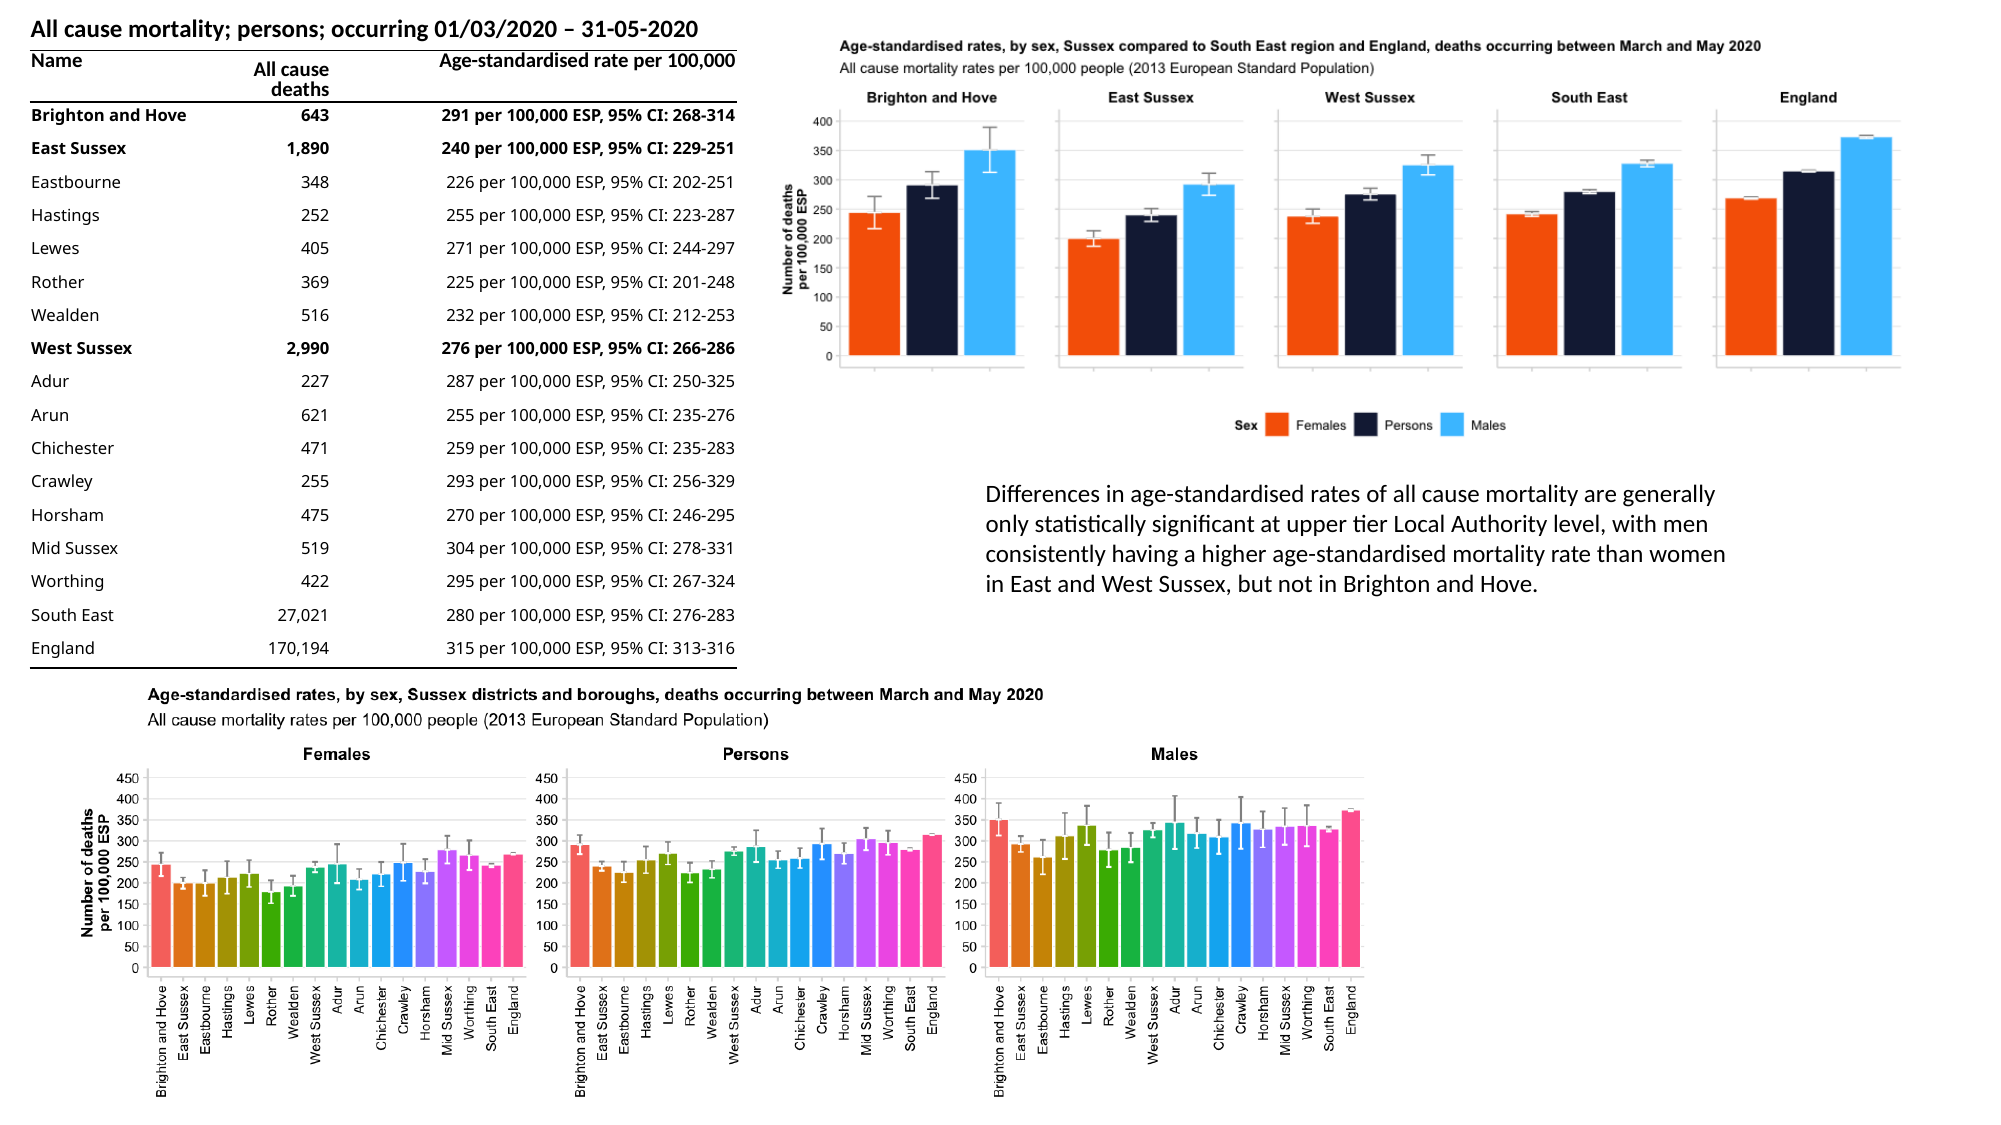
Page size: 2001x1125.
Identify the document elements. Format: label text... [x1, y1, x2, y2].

table_cell 1,890 [215, 135, 331, 169]
table_cell East Sussex [30, 135, 215, 169]
text_box All cause mortality; persons; occurring 01/03/2020 – 31-05-2020 [15, 5, 716, 50]
picture [775, 32, 1909, 453]
table_cell 348 [215, 169, 331, 202]
table_cell 255 [215, 468, 331, 502]
table_cell 271 per 100,000 ESP, 95% CI: 244-297 [331, 235, 737, 269]
table_cell 255 per 100,000 ESP, 95% CI: 223-287 [331, 202, 737, 235]
table_cell West Sussex [30, 335, 215, 368]
table_cell 276 per 100,000 ESP, 95% CI: 266-286 [331, 335, 737, 368]
table_cell Wealden [30, 302, 215, 335]
table_cell Crawley [30, 468, 215, 502]
table_cell 255 per 100,000 ESP, 95% CI: 235-276 [331, 402, 737, 435]
table_header Name [30, 51, 215, 101]
table_cell Horsham [30, 502, 215, 535]
table_cell Eastbourne [30, 169, 215, 202]
table_cell 643 [215, 103, 331, 135]
table_cell 287 per 100,000 ESP, 95% CI: 250-325 [331, 368, 737, 402]
table_cell South East [30, 602, 215, 635]
picture [72, 678, 1373, 1125]
table_cell 315 per 100,000 ESP, 95% CI: 313-316 [331, 635, 737, 667]
table_header Age-standardised rate per 100,000 [331, 51, 737, 101]
table_cell 516 [215, 302, 331, 335]
table_cell 304 per 100,000 ESP, 95% CI: 278-331 [331, 535, 737, 568]
text_box Differences in age-standardised rates of all cause mortality are generally only statistically significant at upper tier Local Authority level, with men consistently having a higher age-standardised mortality rate than women in East and West Sussex, but not in Brighton and Hove. [970, 470, 1754, 605]
table_cell 519 [215, 535, 331, 568]
table_cell 369 [215, 269, 331, 302]
table_cell 252 [215, 202, 331, 235]
table_cell 2,990 [215, 335, 331, 368]
table_cell 240 per 100,000 ESP, 95% CI: 229-251 [331, 135, 737, 169]
table_cell 259 per 100,000 ESP, 95% CI: 235-283 [331, 435, 737, 468]
table_cell 232 per 100,000 ESP, 95% CI: 212-253 [331, 302, 737, 335]
table_cell 291 per 100,000 ESP, 95% CI: 268-314 [331, 103, 737, 135]
table_cell 227 [215, 368, 331, 402]
table_cell 422 [215, 568, 331, 602]
table_cell 293 per 100,000 ESP, 95% CI: 256-329 [331, 468, 737, 502]
table_cell Rother [30, 269, 215, 302]
table_cell 170,194 [215, 635, 331, 667]
table_cell 270 per 100,000 ESP, 95% CI: 246-295 [331, 502, 737, 535]
table_cell Brighton and Hove [30, 103, 215, 135]
table_cell Arun [30, 402, 215, 435]
table_cell 471 [215, 435, 331, 468]
table_cell 621 [215, 402, 331, 435]
table_cell Worthing [30, 568, 215, 602]
table_cell 225 per 100,000 ESP, 95% CI: 201-248 [331, 269, 737, 302]
table_header All cause deaths [215, 51, 331, 101]
table_cell 226 per 100,000 ESP, 95% CI: 202-251 [331, 169, 737, 202]
table_cell 475 [215, 502, 331, 535]
table_cell England [30, 635, 215, 667]
table_cell Lewes [30, 235, 215, 269]
table_cell 405 [215, 235, 331, 269]
table_cell Mid Sussex [30, 535, 215, 568]
table_cell 295 per 100,000 ESP, 95% CI: 267-324 [331, 568, 737, 602]
table_cell Chichester [30, 435, 215, 468]
table_cell Hastings [30, 202, 215, 235]
table_cell 27,021 [215, 602, 331, 635]
table_cell 280 per 100,000 ESP, 95% CI: 276-283 [331, 602, 737, 635]
table_cell Adur [30, 368, 215, 402]
